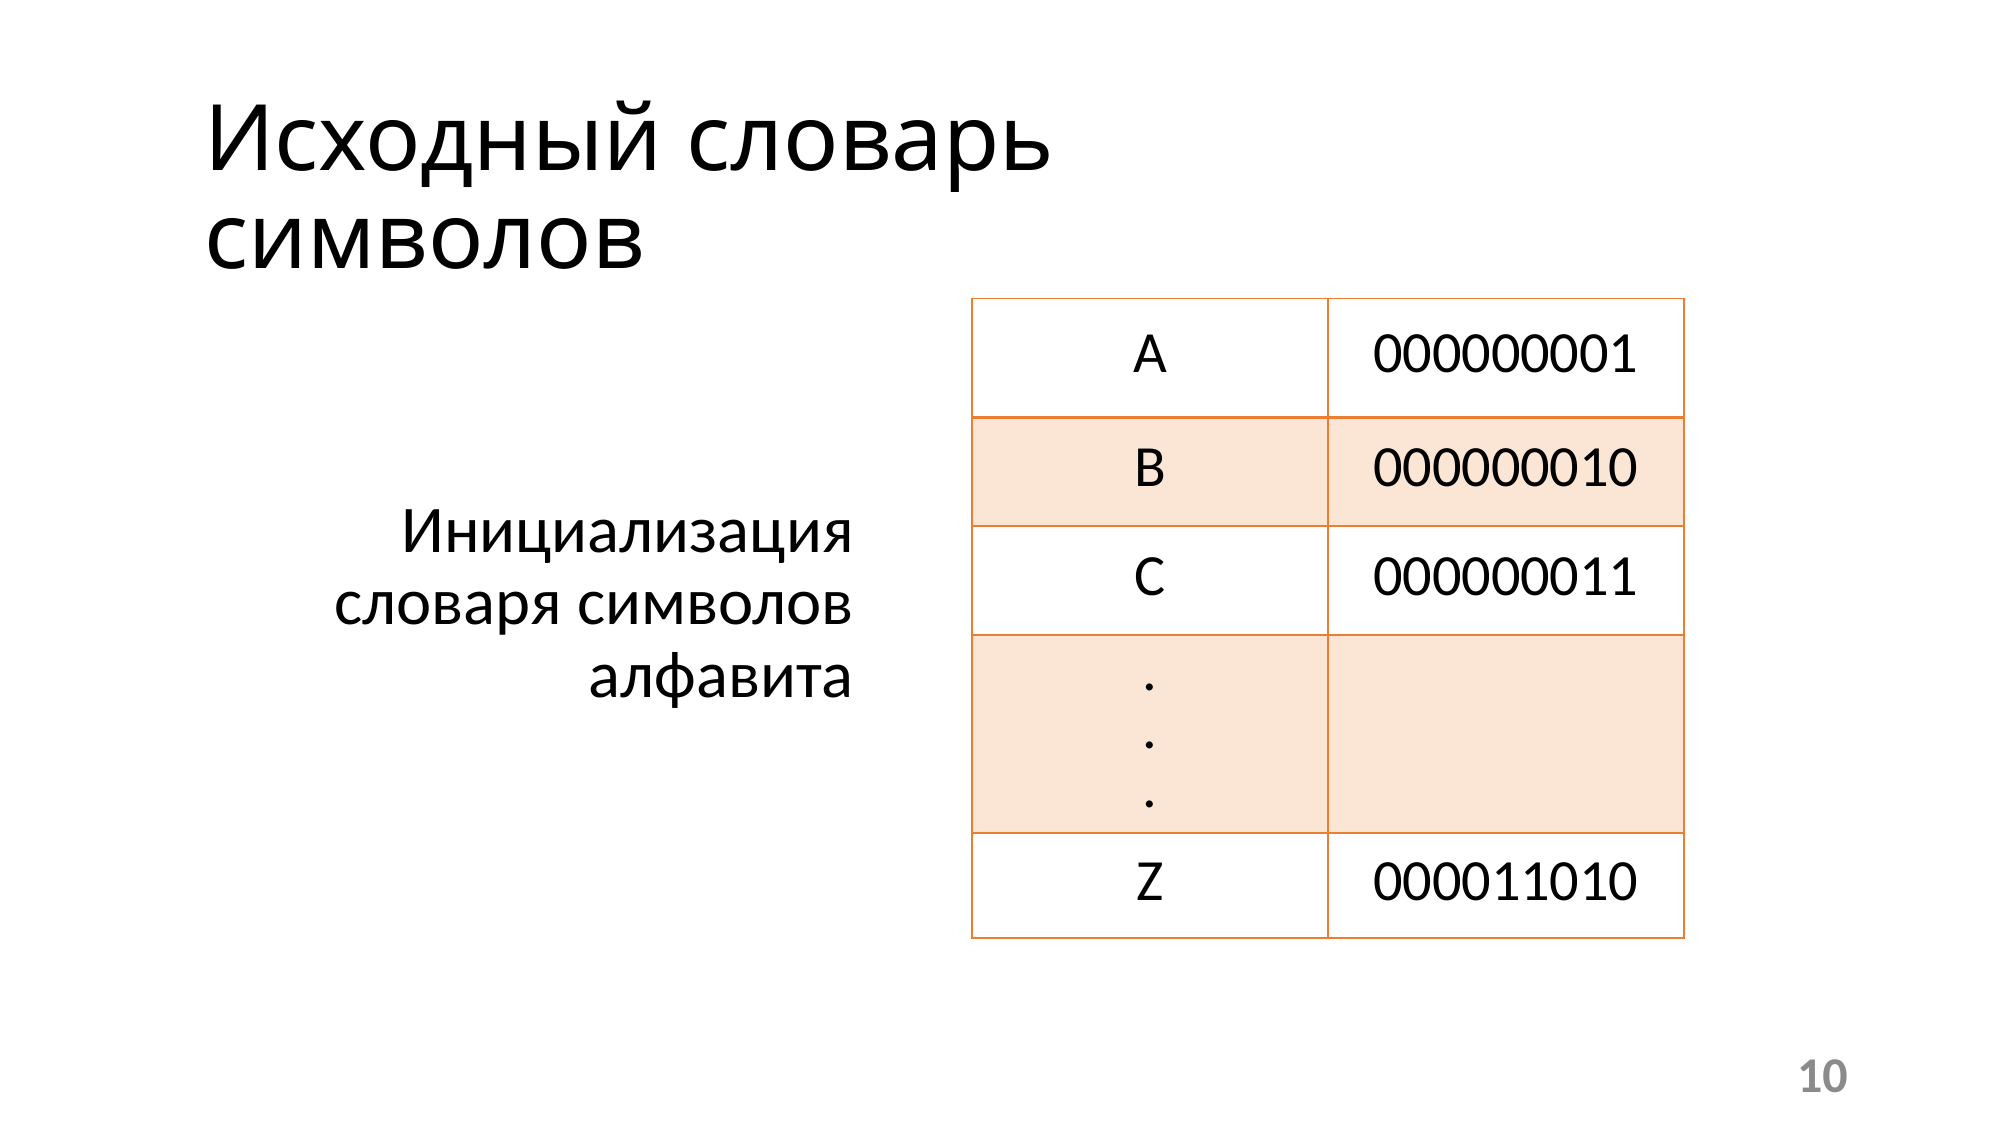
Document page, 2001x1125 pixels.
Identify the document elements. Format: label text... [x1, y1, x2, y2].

table_cell 000000010 [1329, 419, 1683, 525]
slide_number 10 [1412, 1042, 1863, 1103]
table_header 000000001 [1329, 299, 1683, 416]
table_cell C [973, 527, 1327, 634]
title Исходный словарь символов [189, 80, 1404, 299]
table_cell 000000011 [1329, 527, 1683, 634]
table_cell B [973, 419, 1327, 525]
table_cell [1329, 636, 1683, 832]
list Инициализация словаря символов алфавита [189, 487, 870, 727]
table_cell Z [973, 834, 1327, 937]
table_cell 000011010 [1329, 834, 1683, 937]
table_cell . . . [973, 636, 1327, 832]
table_header A [973, 299, 1327, 416]
